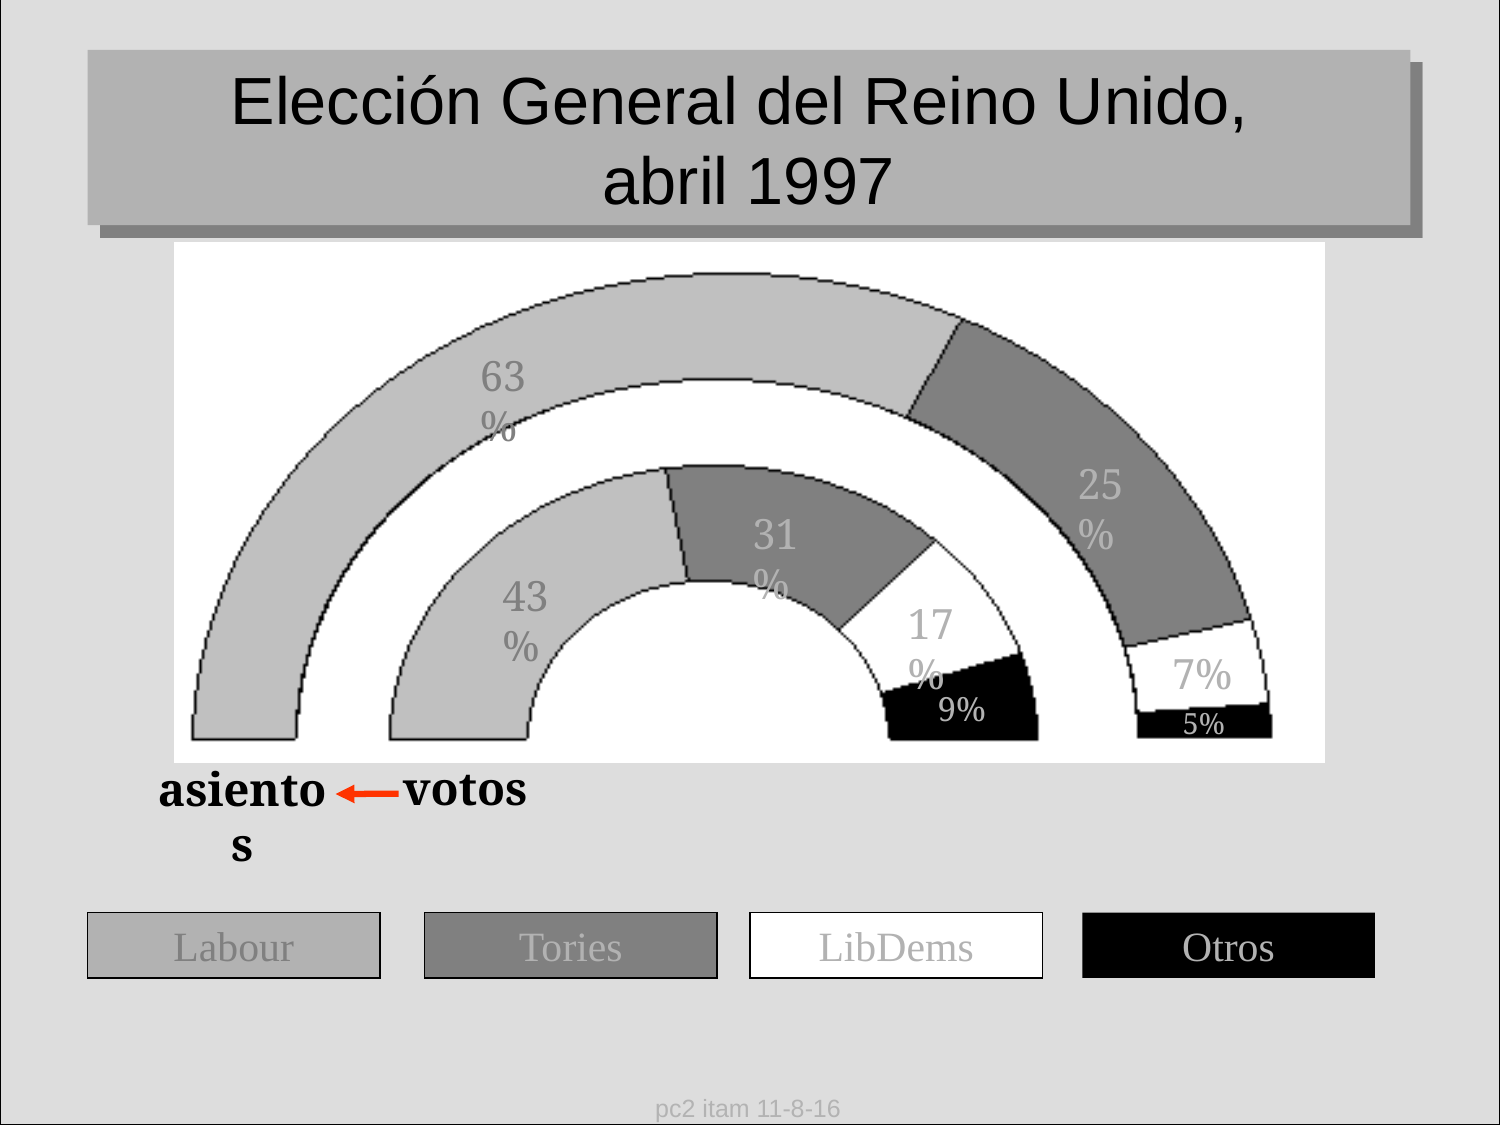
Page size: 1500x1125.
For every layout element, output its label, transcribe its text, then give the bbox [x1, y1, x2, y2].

text_box asientos [142, 753, 343, 879]
text_box Otros [1082, 912, 1375, 978]
text_box [335, 787, 399, 801]
text_box Tories [424, 912, 718, 978]
text_box Elección General del Reino Unido, abril 1997 [87, 49, 1411, 226]
text_box LibDems [750, 912, 1043, 978]
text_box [174, 242, 1326, 763]
text_box votos [365, 771, 566, 823]
text_box Labour [87, 912, 381, 978]
